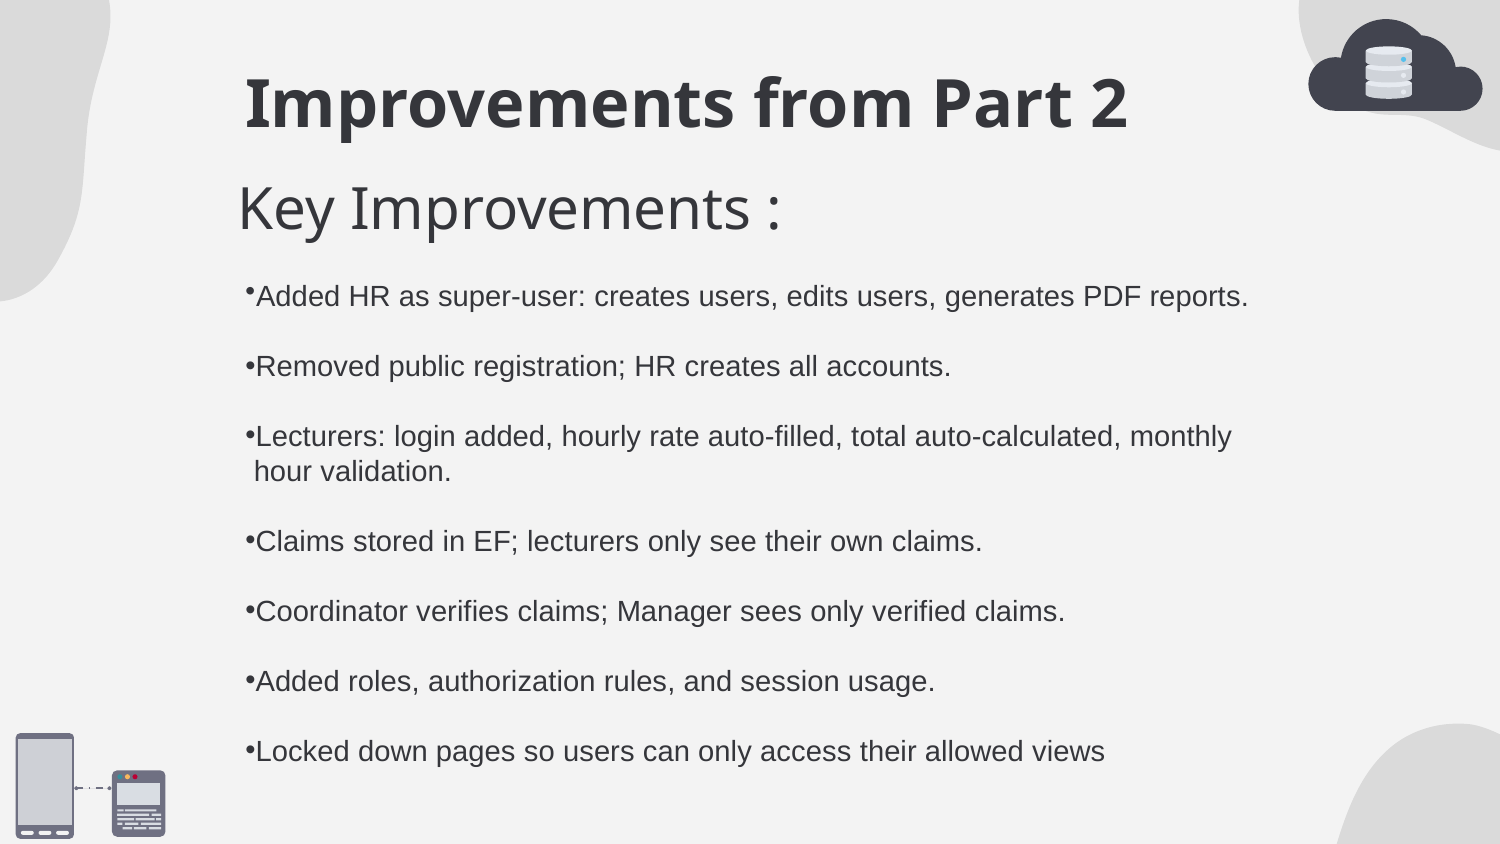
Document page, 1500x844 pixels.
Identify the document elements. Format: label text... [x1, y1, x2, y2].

title Improvements from Part 2 [230, 0, 1270, 157]
text_box Key Improvements : [122, 156, 845, 259]
text_box Added HR as super-user: creates users, edits users, generates PDF reports. Removed public registration; HR creates all accounts. Lecturers: login added, hourly rate auto-filled, total auto-calculated, monthly hour validation. Claims stored in EF; lecturers only see their own claims. Coordinator verifies claims; Manager sees only verified claims. Added roles, authorization rules, and session usage. Locked down pages so users can only access their allowed views [230, 269, 1266, 775]
